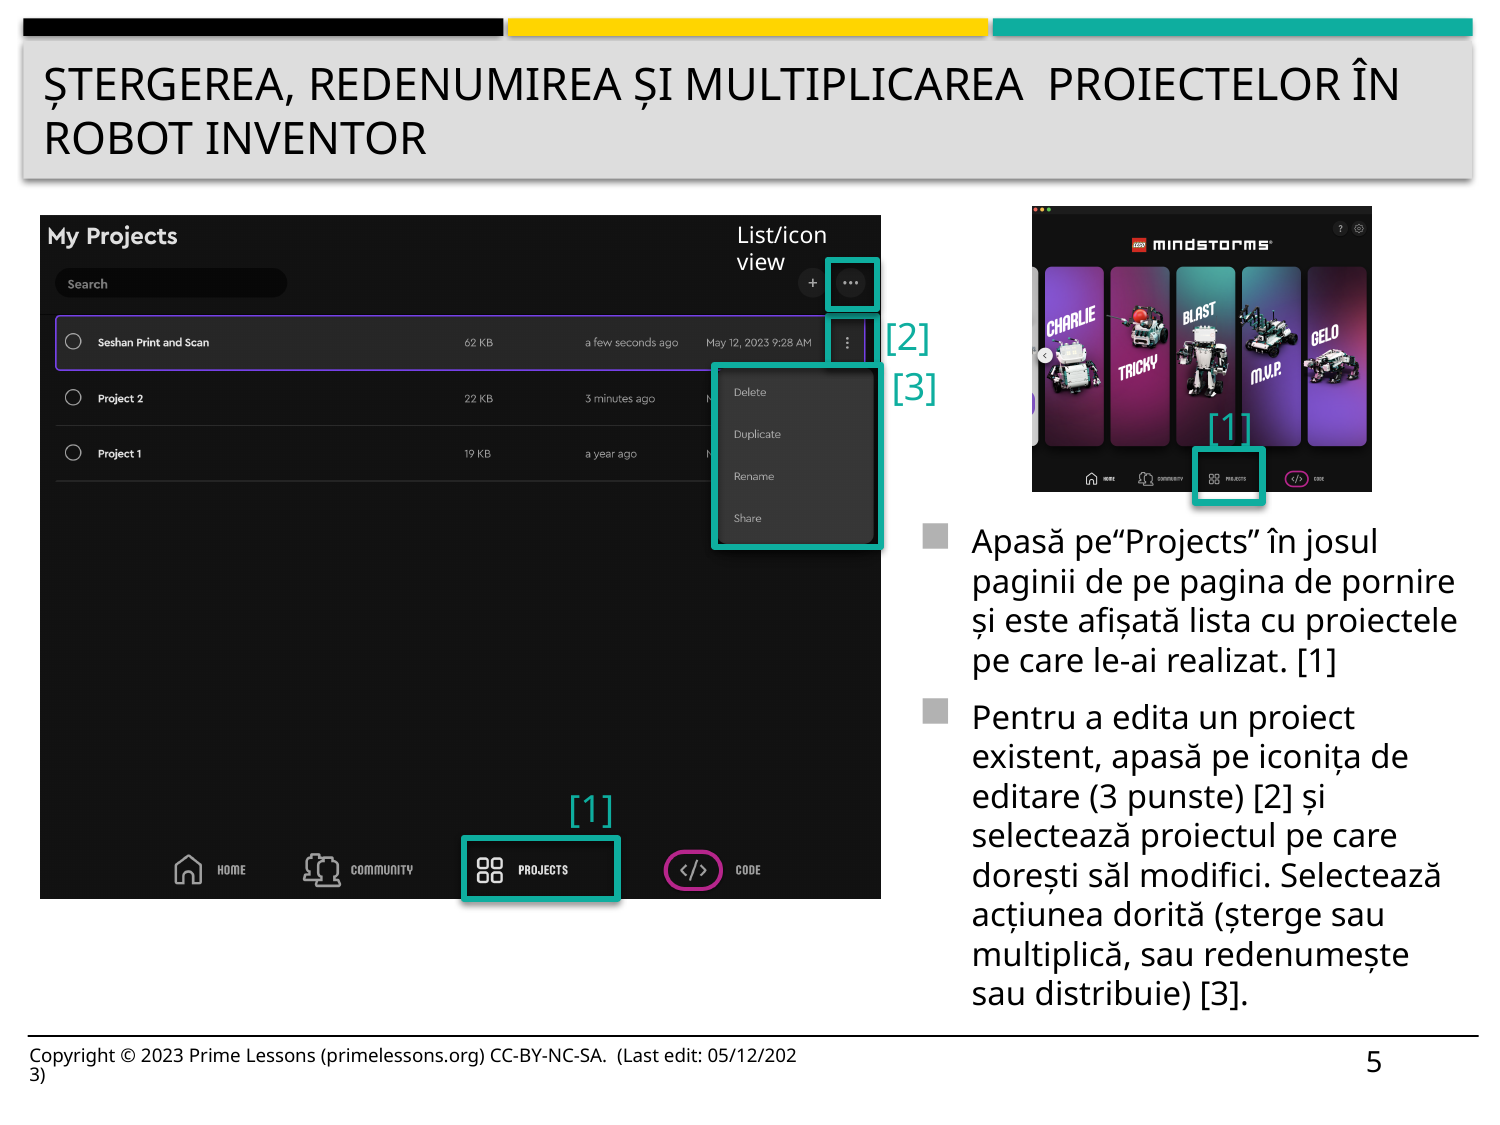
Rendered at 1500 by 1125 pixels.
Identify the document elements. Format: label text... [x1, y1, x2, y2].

text_box [2] [886, 305, 948, 355]
slide_number 5 [1351, 1036, 1478, 1097]
footer Copyright © 2023 Prime Lessons (primelessons.org) CC-BY-NC-SA. (Last edit: 05/12/2023) [14, 1036, 814, 1097]
title Ștergerea, redenumirea și multiplicarea proiectelor în ROBOT INVENTOR [28, 48, 1464, 172]
text_box [3] [886, 355, 955, 416]
picture [39, 214, 882, 900]
list Apasă pe“Projects” în josul paginii de pe pagina de pornire și este afișată lista cu proiectele pe care le-ai realizat. [1] Pentru a edita un proiect existent, apasă pe iconița de editare (3 punste) [2] și selectează proiectul pe care dorești săl modifici. Selectează acțiunea dorită (șterge sau multiplică, sau redenumește sau distribuie) [3]. [908, 513, 1476, 1028]
picture [1032, 205, 1373, 493]
